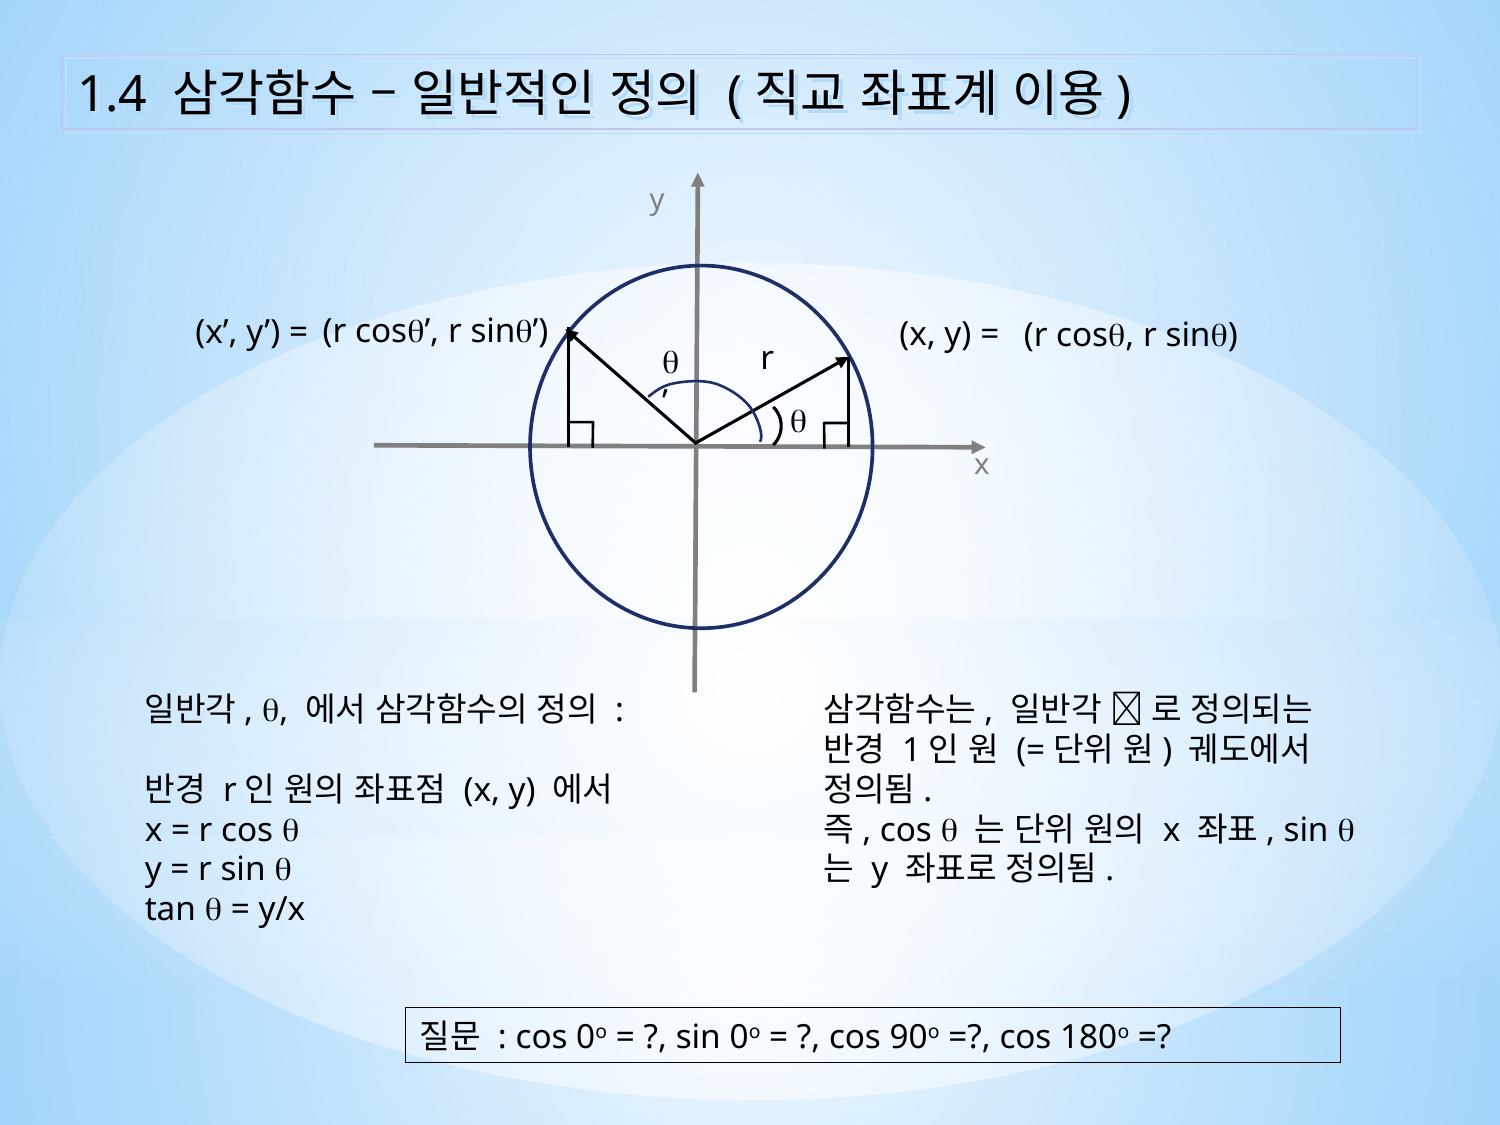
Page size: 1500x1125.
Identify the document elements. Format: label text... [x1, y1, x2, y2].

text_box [694, 172, 699, 329]
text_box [694, 452, 699, 693]
text_box (x, y) = [872, 305, 1027, 360]
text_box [570, 328, 697, 444]
text_box [704, 457, 874, 630]
text_box 삼각함수는, 일반각  로 정의되는 반경 1인 원 (=단위 원) 궤도에서 정의됨. 즉, cos  는 단위 원의 x 좌표, sin 는 y 좌표로 정의됨. [809, 680, 1377, 895]
text_box [571, 264, 688, 326]
text_box y [634, 172, 680, 223]
text_box [529, 457, 688, 629]
text_box x [959, 438, 1005, 488]
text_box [701, 356, 848, 444]
text_box (r cos, r sin) [1008, 306, 1282, 361]
text_box [856, 365, 874, 442]
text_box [855, 444, 986, 448]
text_box 질문 : cos 0o = ?, sin 0o = ?, cos 90o =?, cos 180o =? [405, 1007, 1341, 1063]
text_box [528, 356, 559, 442]
text_box 일반각, , 에서 삼각함수의 정의 : 반경 r인 원의 좌표점 (x, y) 에서 x = r cos  y = r sin  tan  = y/x [130, 680, 698, 935]
text_box 1.4 삼각함수 – 일반적인 정의 (직교 좌표계 이용) [62, 54, 1417, 130]
text_box [704, 264, 851, 356]
text_box (r cos’, r sin’) [307, 301, 569, 356]
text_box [373, 444, 561, 448]
text_box (x’, y’) = [167, 302, 337, 358]
